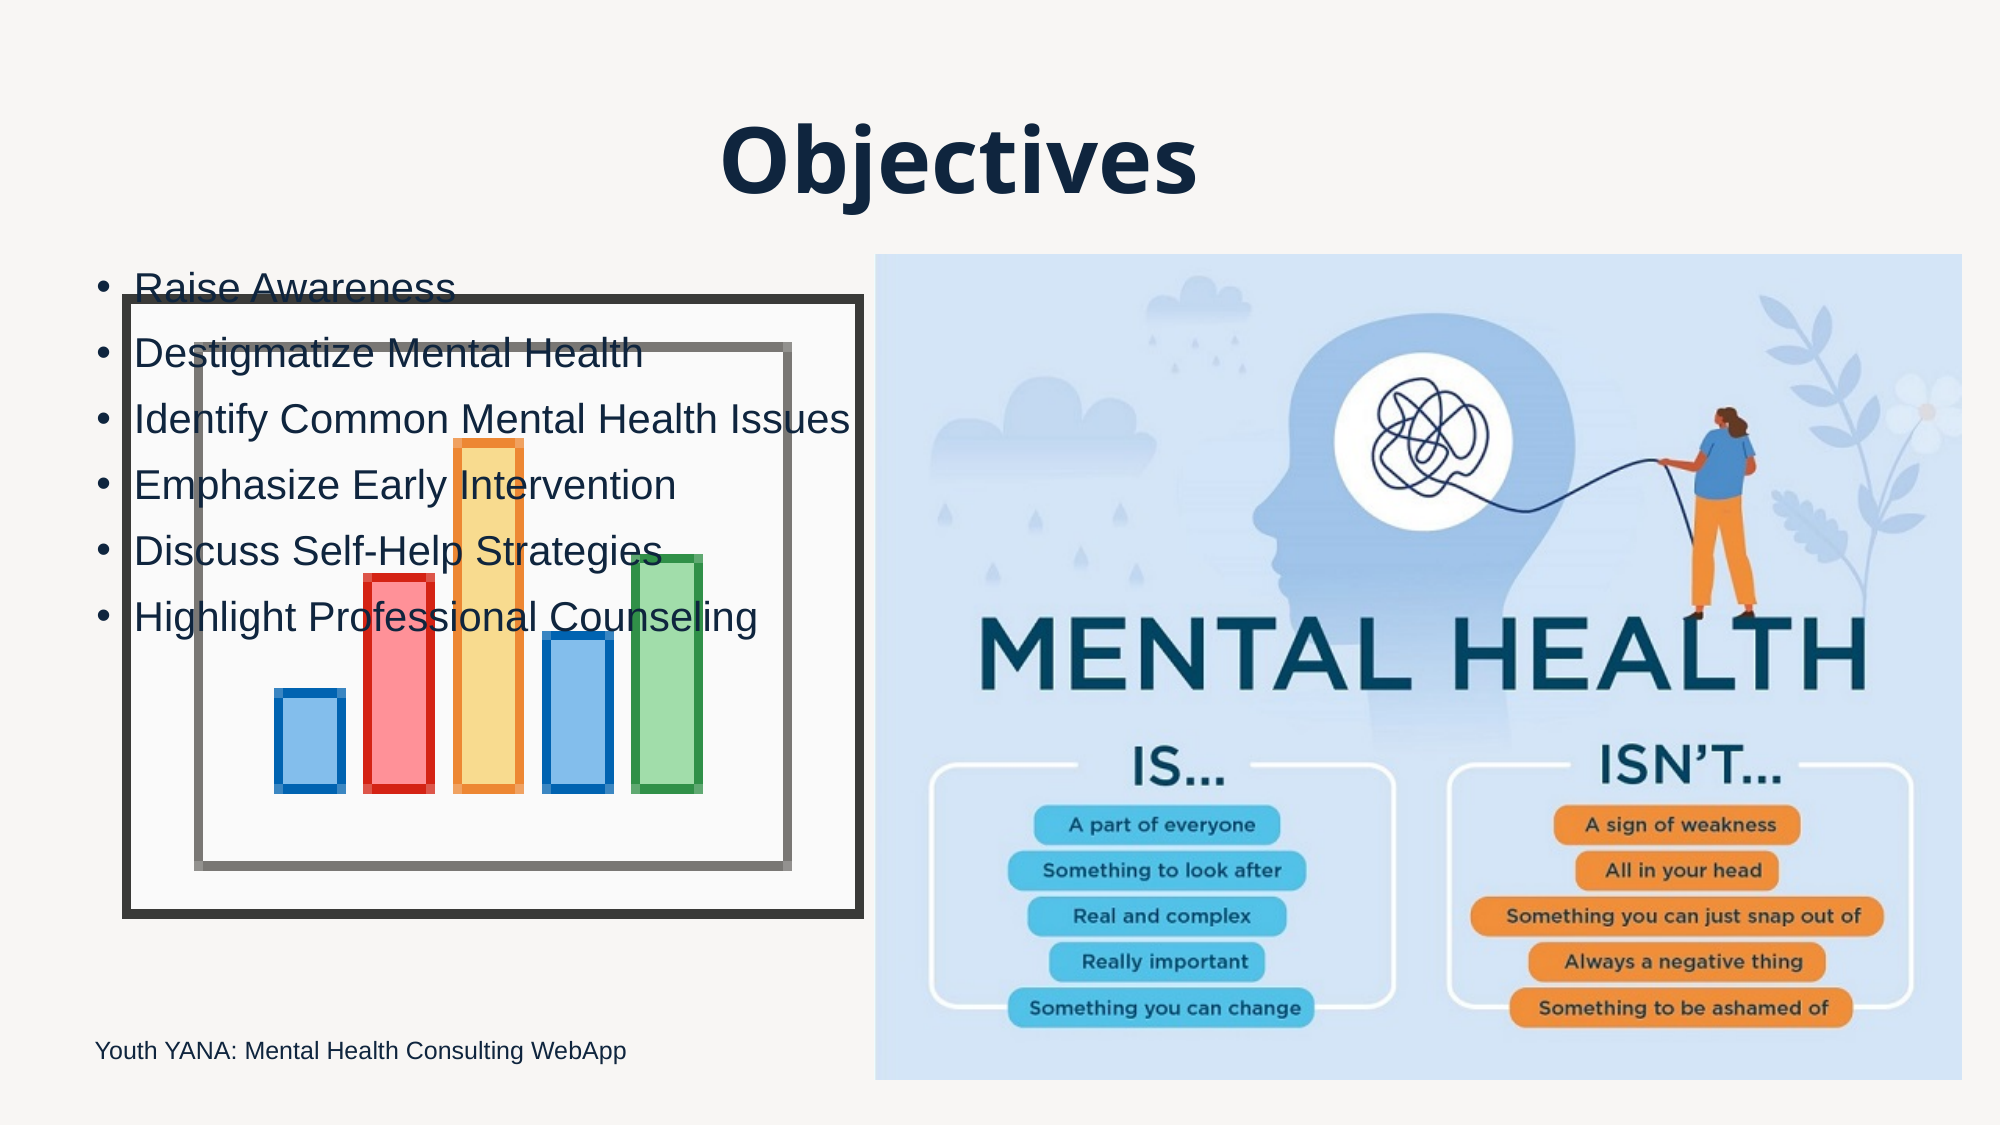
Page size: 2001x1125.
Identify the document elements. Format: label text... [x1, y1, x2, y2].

title Objectives [96, 71, 1822, 255]
picture [874, 254, 1963, 1081]
text_box Raise Awareness Destigmatize Mental Health Identify Common Mental Health Issues Emphasize Early Intervention Discuss Self-Help Strategies Highlight Professional Counseling [96, 266, 869, 948]
footer Youth YANA: Mental Health Consulting WebApp [79, 1020, 755, 1080]
